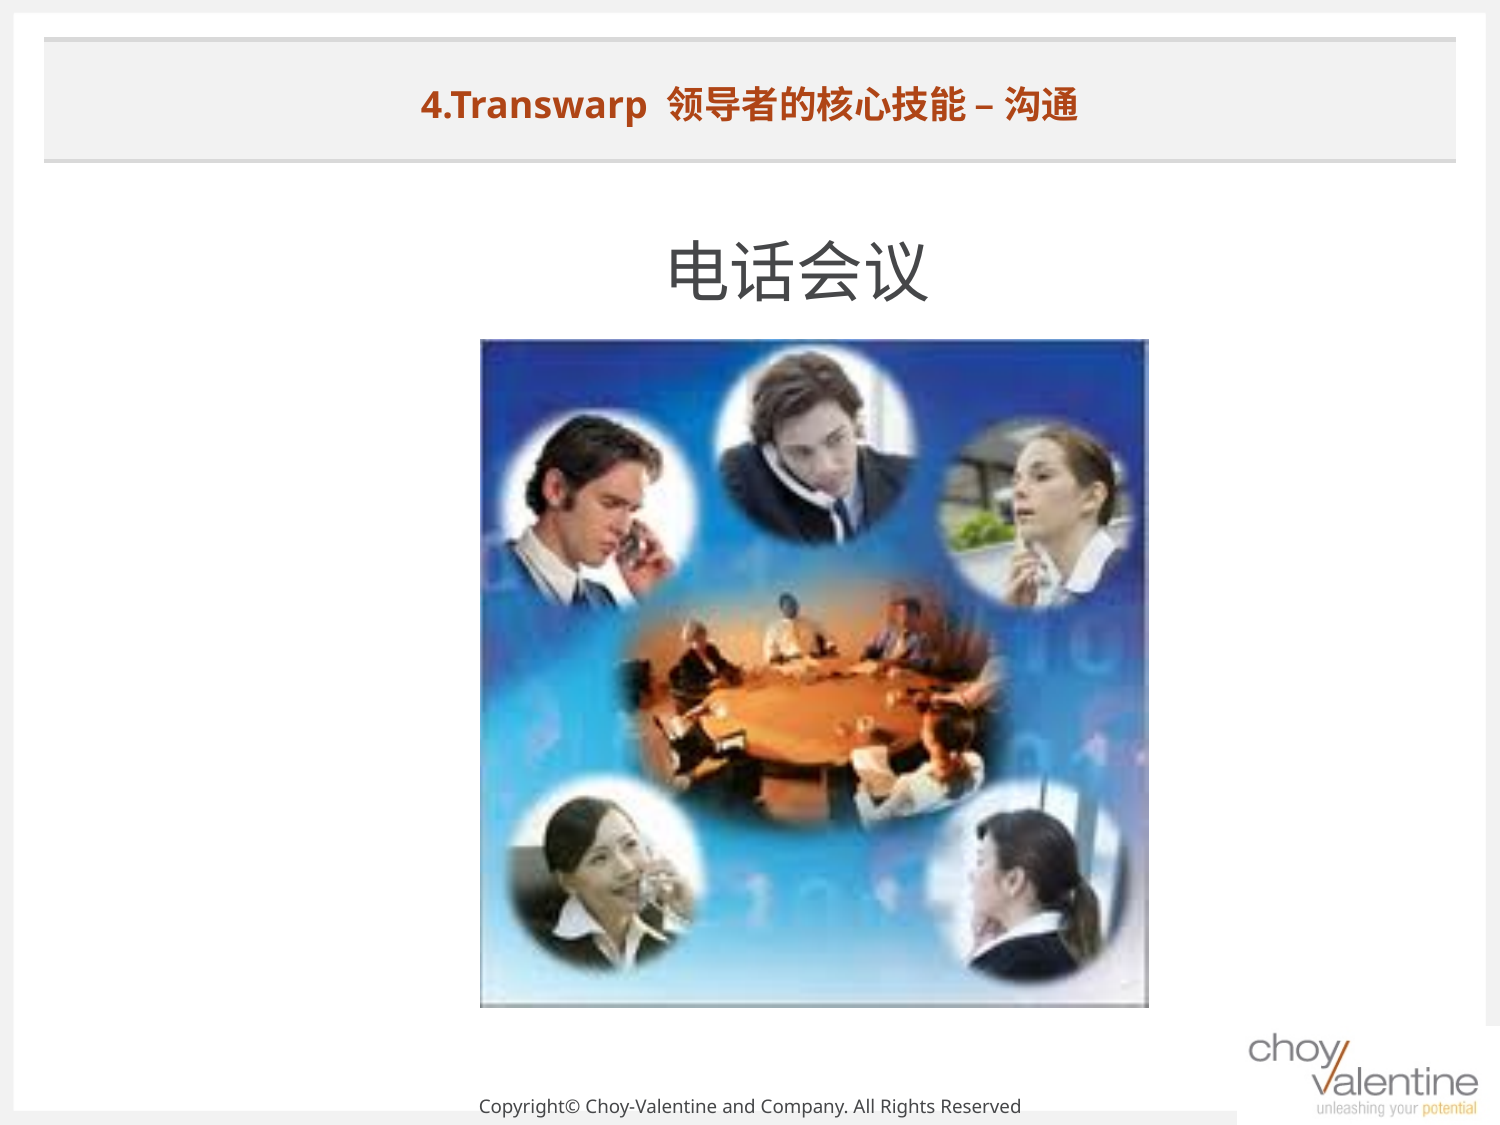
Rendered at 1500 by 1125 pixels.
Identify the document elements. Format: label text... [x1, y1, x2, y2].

picture [0, 0, 1500, 1125]
text_box 电话会议 [398, 222, 1196, 318]
title 4.Transwarp 领导者的核心技能 – 沟通 [49, 44, 1451, 163]
